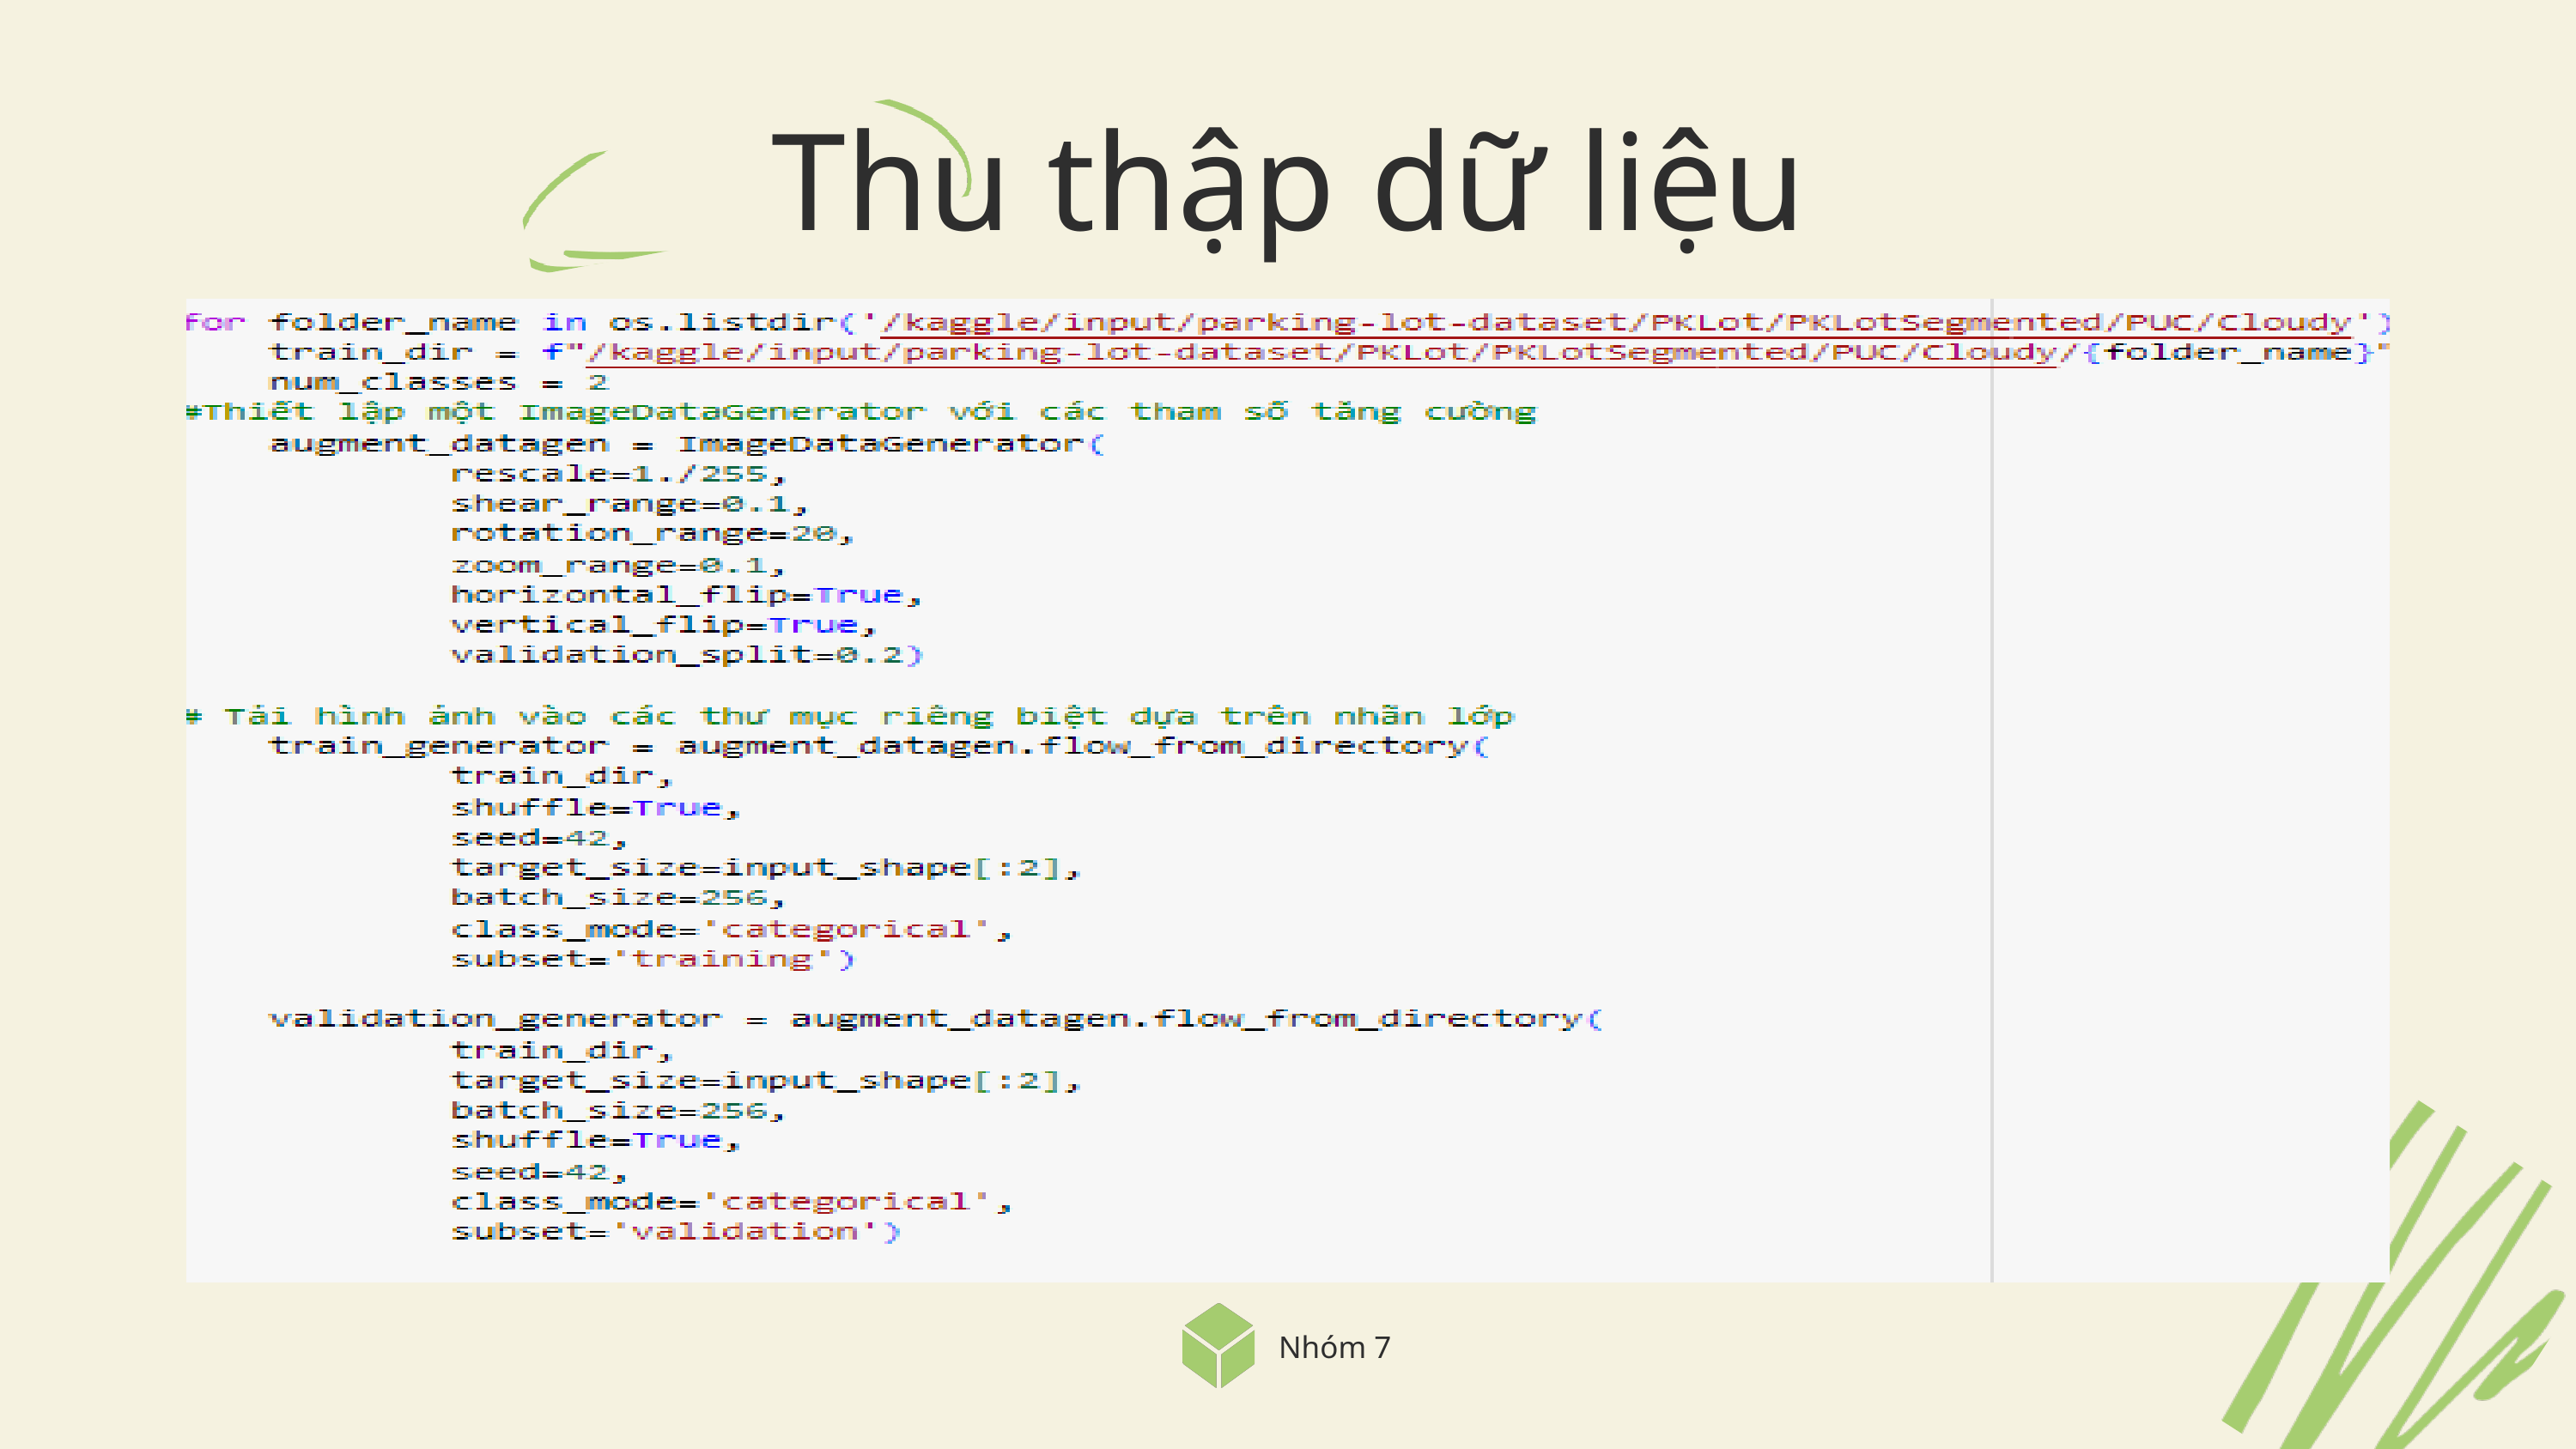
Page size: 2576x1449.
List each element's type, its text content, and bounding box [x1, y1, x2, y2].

text_box Thu thập dữ liệu [147, 110, 2432, 258]
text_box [1182, 1303, 1596, 1389]
text_box [829, 87, 960, 110]
text_box [529, 258, 628, 276]
text_box [186, 299, 2391, 1282]
text_box [2159, 1082, 2576, 1449]
